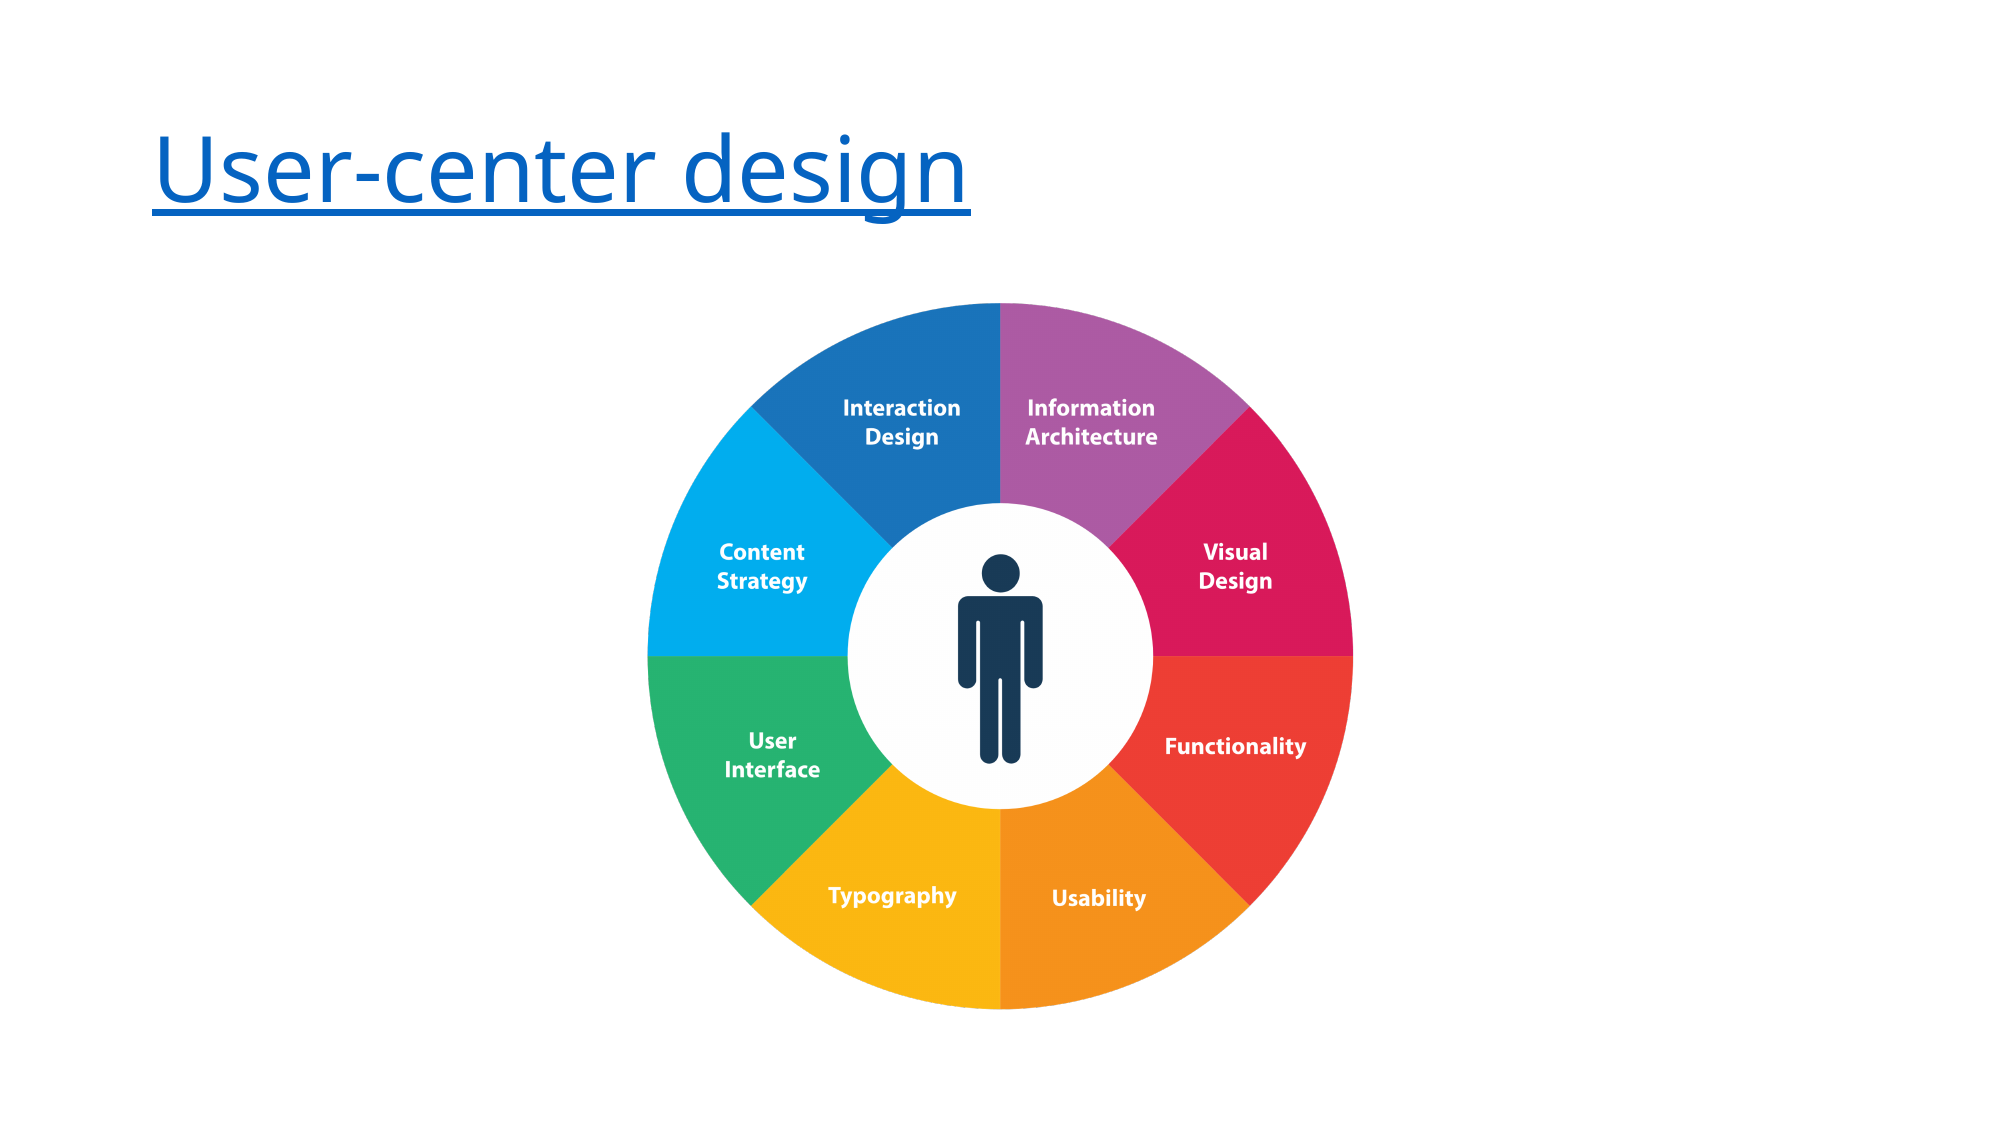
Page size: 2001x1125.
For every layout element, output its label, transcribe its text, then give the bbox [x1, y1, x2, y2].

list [643, 299, 1357, 1014]
title User-center design [137, 59, 1863, 278]
